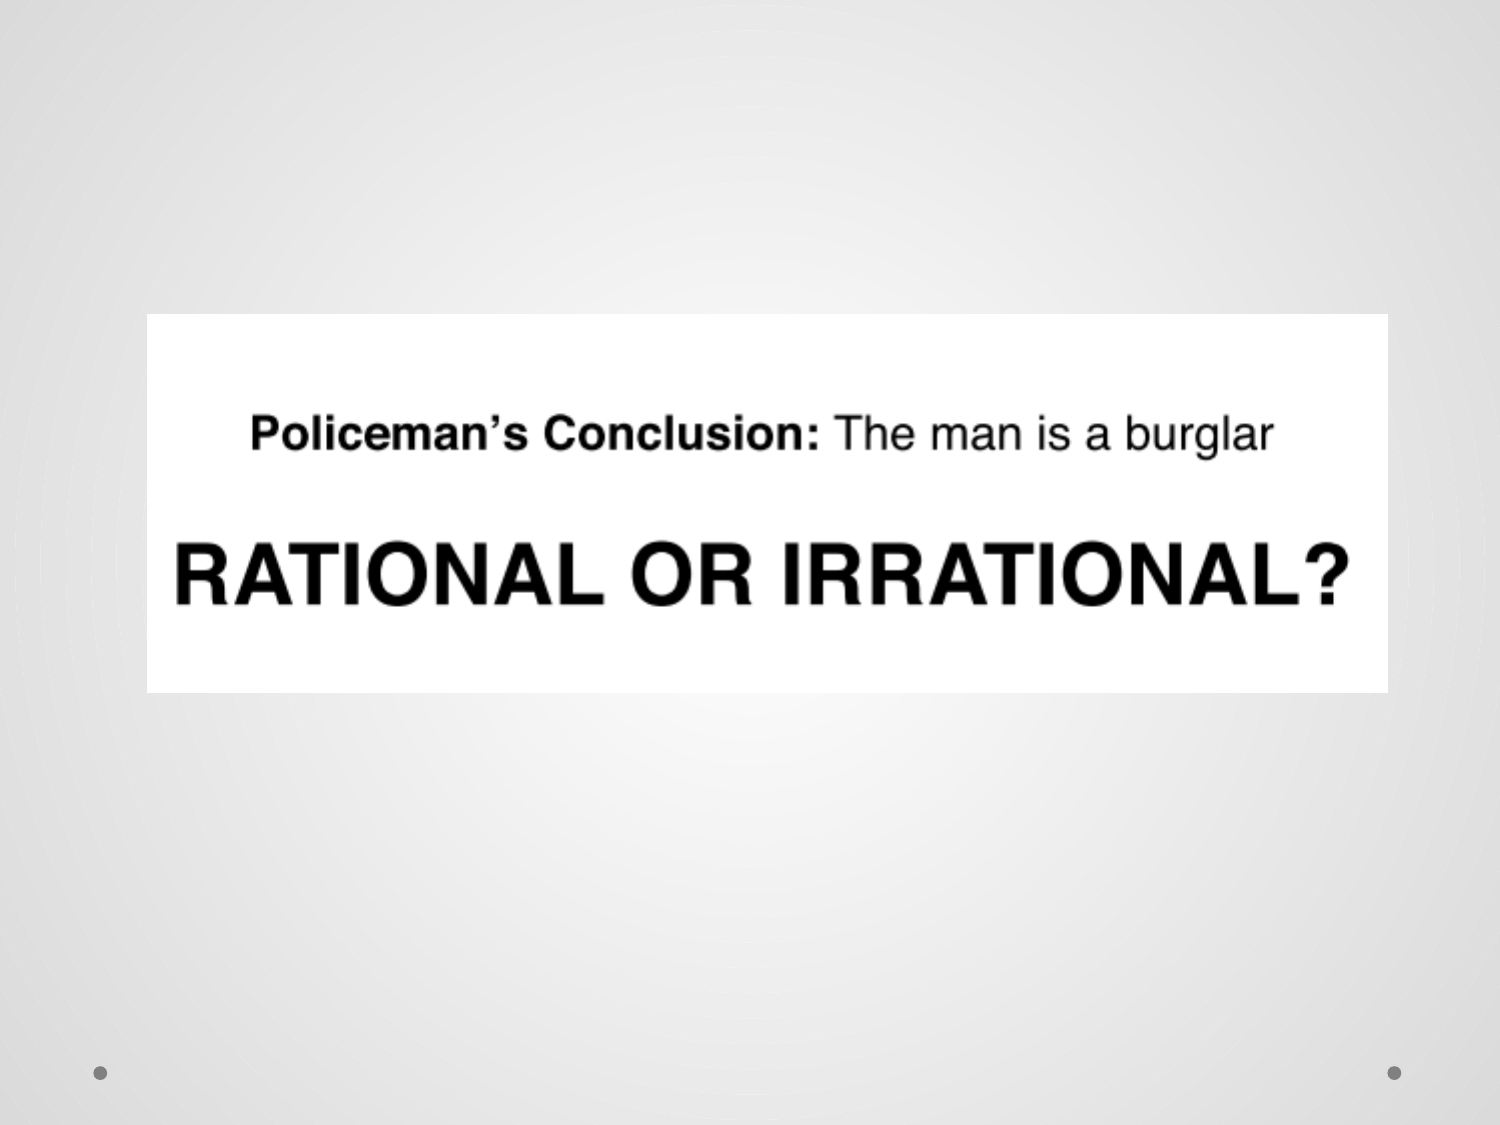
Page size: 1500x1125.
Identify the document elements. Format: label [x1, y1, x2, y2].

picture [147, 314, 1388, 693]
